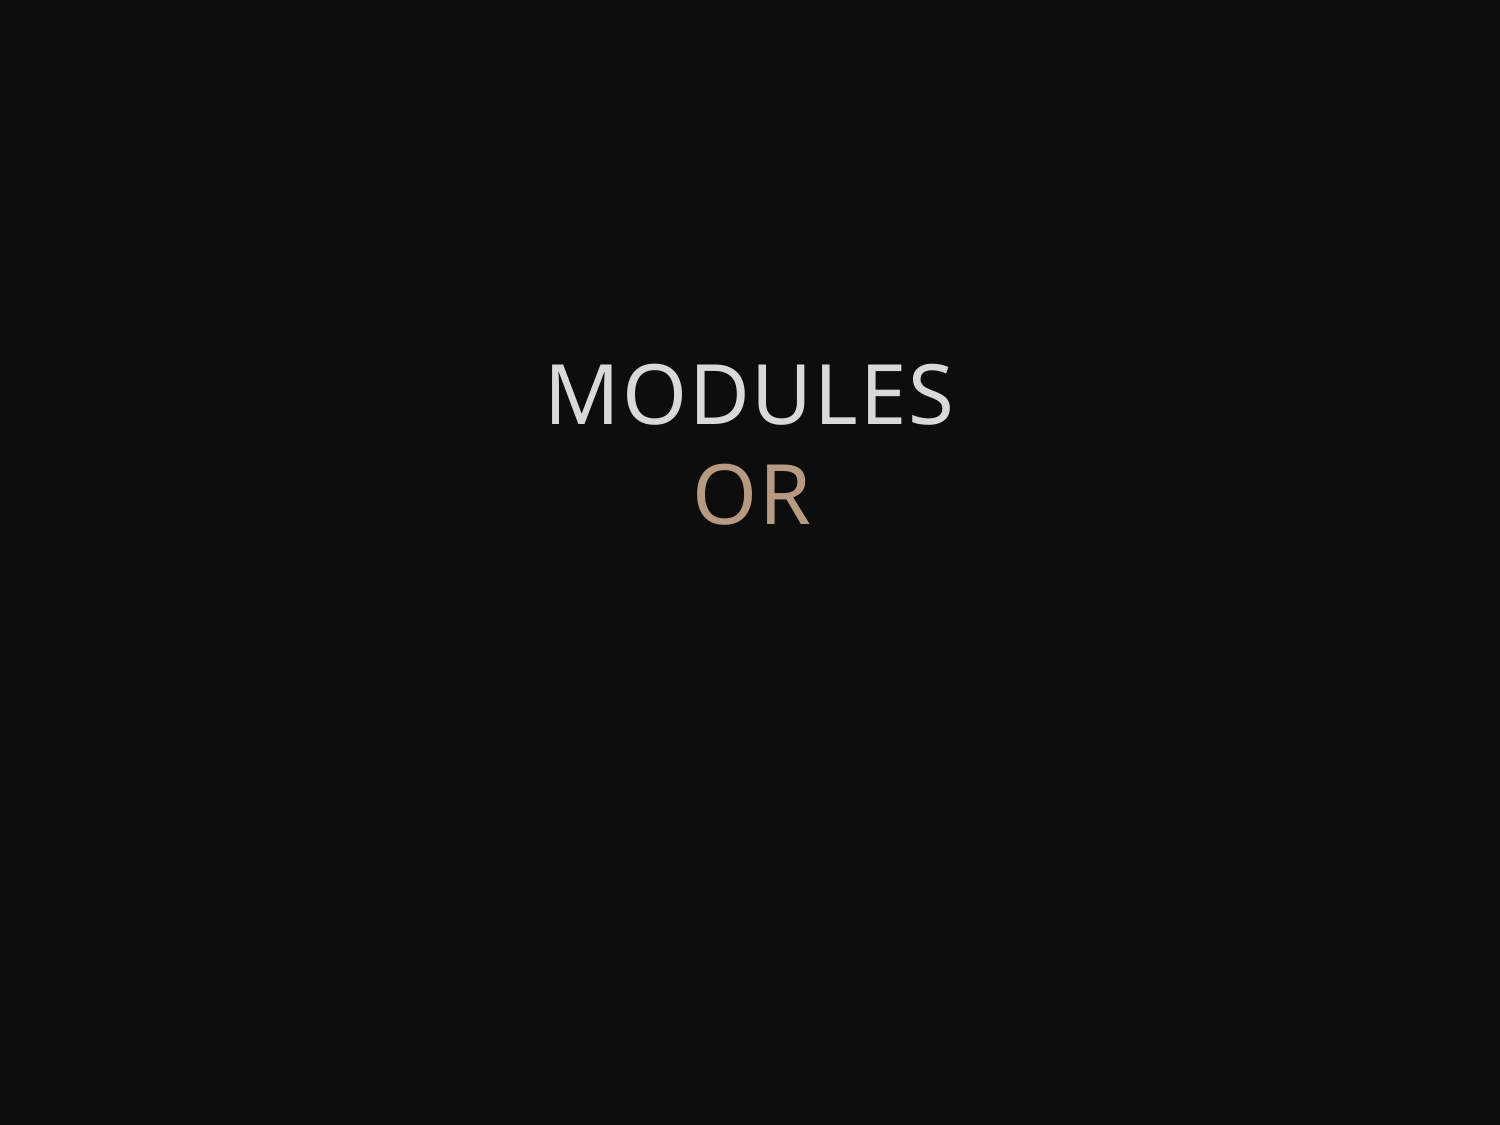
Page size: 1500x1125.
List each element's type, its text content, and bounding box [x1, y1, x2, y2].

text_box or [113, 420, 1389, 563]
title Modules [112, 320, 1388, 463]
